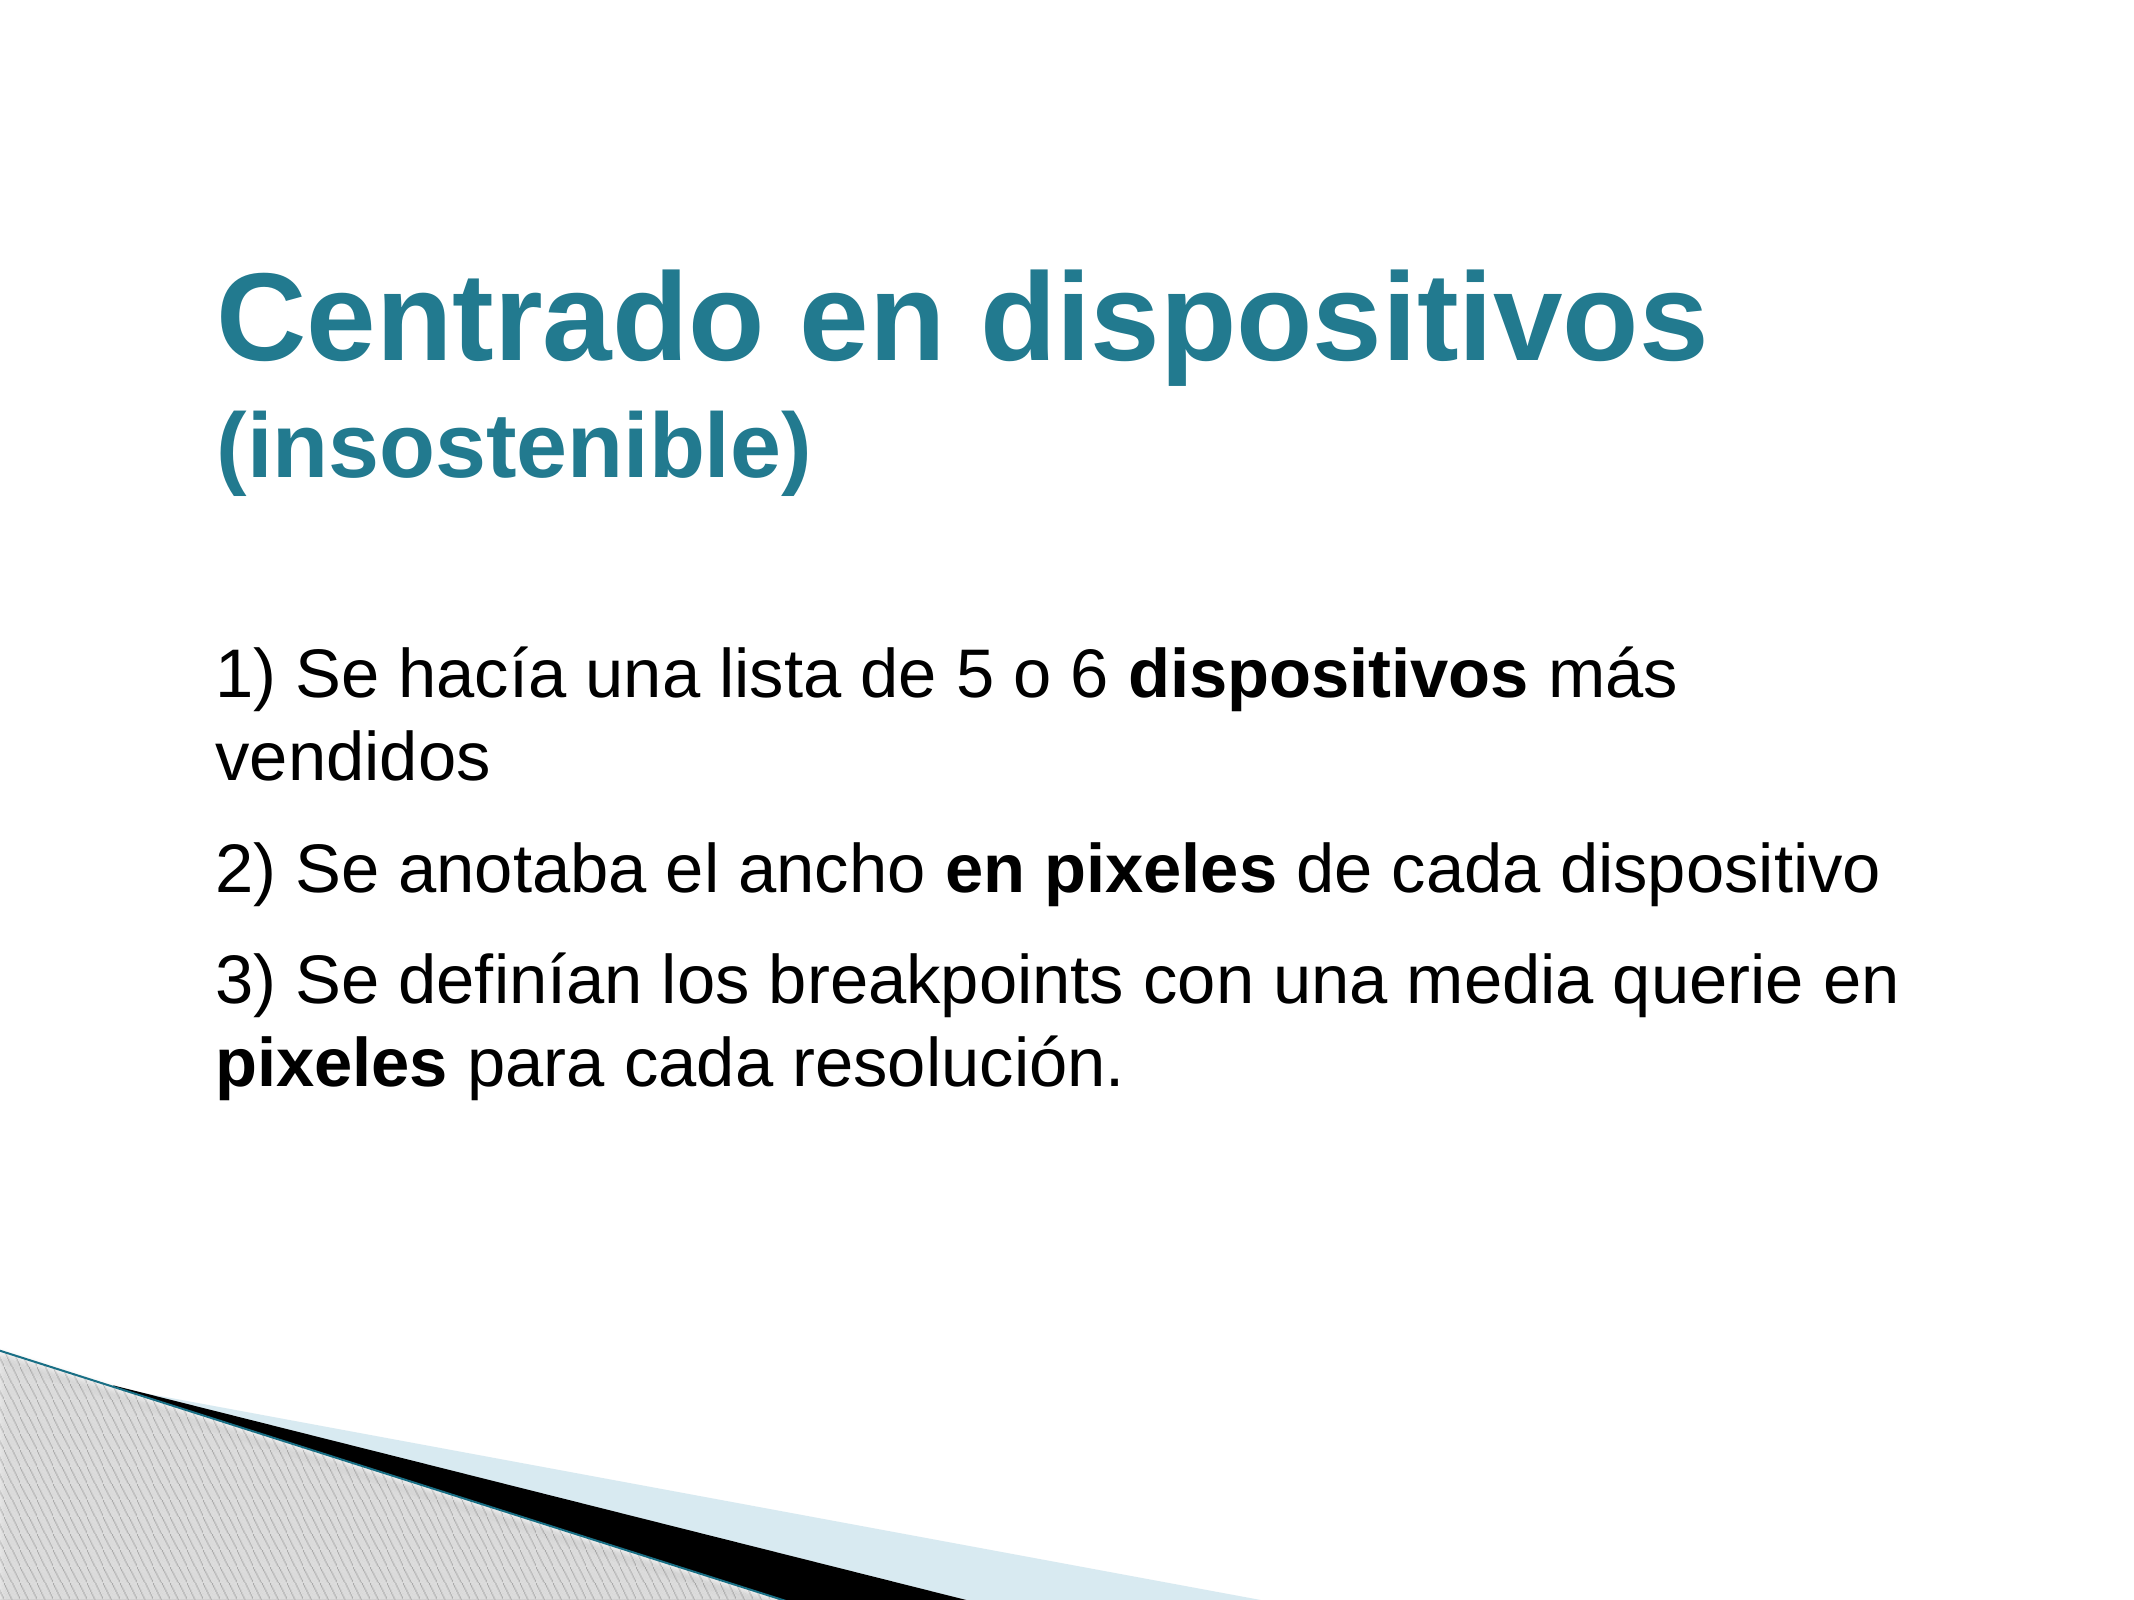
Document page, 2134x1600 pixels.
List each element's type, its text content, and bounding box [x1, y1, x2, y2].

text_box Centrado en dispositivos (insostenible) [208, 165, 1925, 566]
text_box 1) Se hacía una lista de 5 o 6 dispositivos más vendidos 2) Se anotaba el ancho en pixeles de cada dispositivo 3) Se definían los breakpoints con una media querie en pixeles para cada resolución. [200, 621, 1937, 1095]
